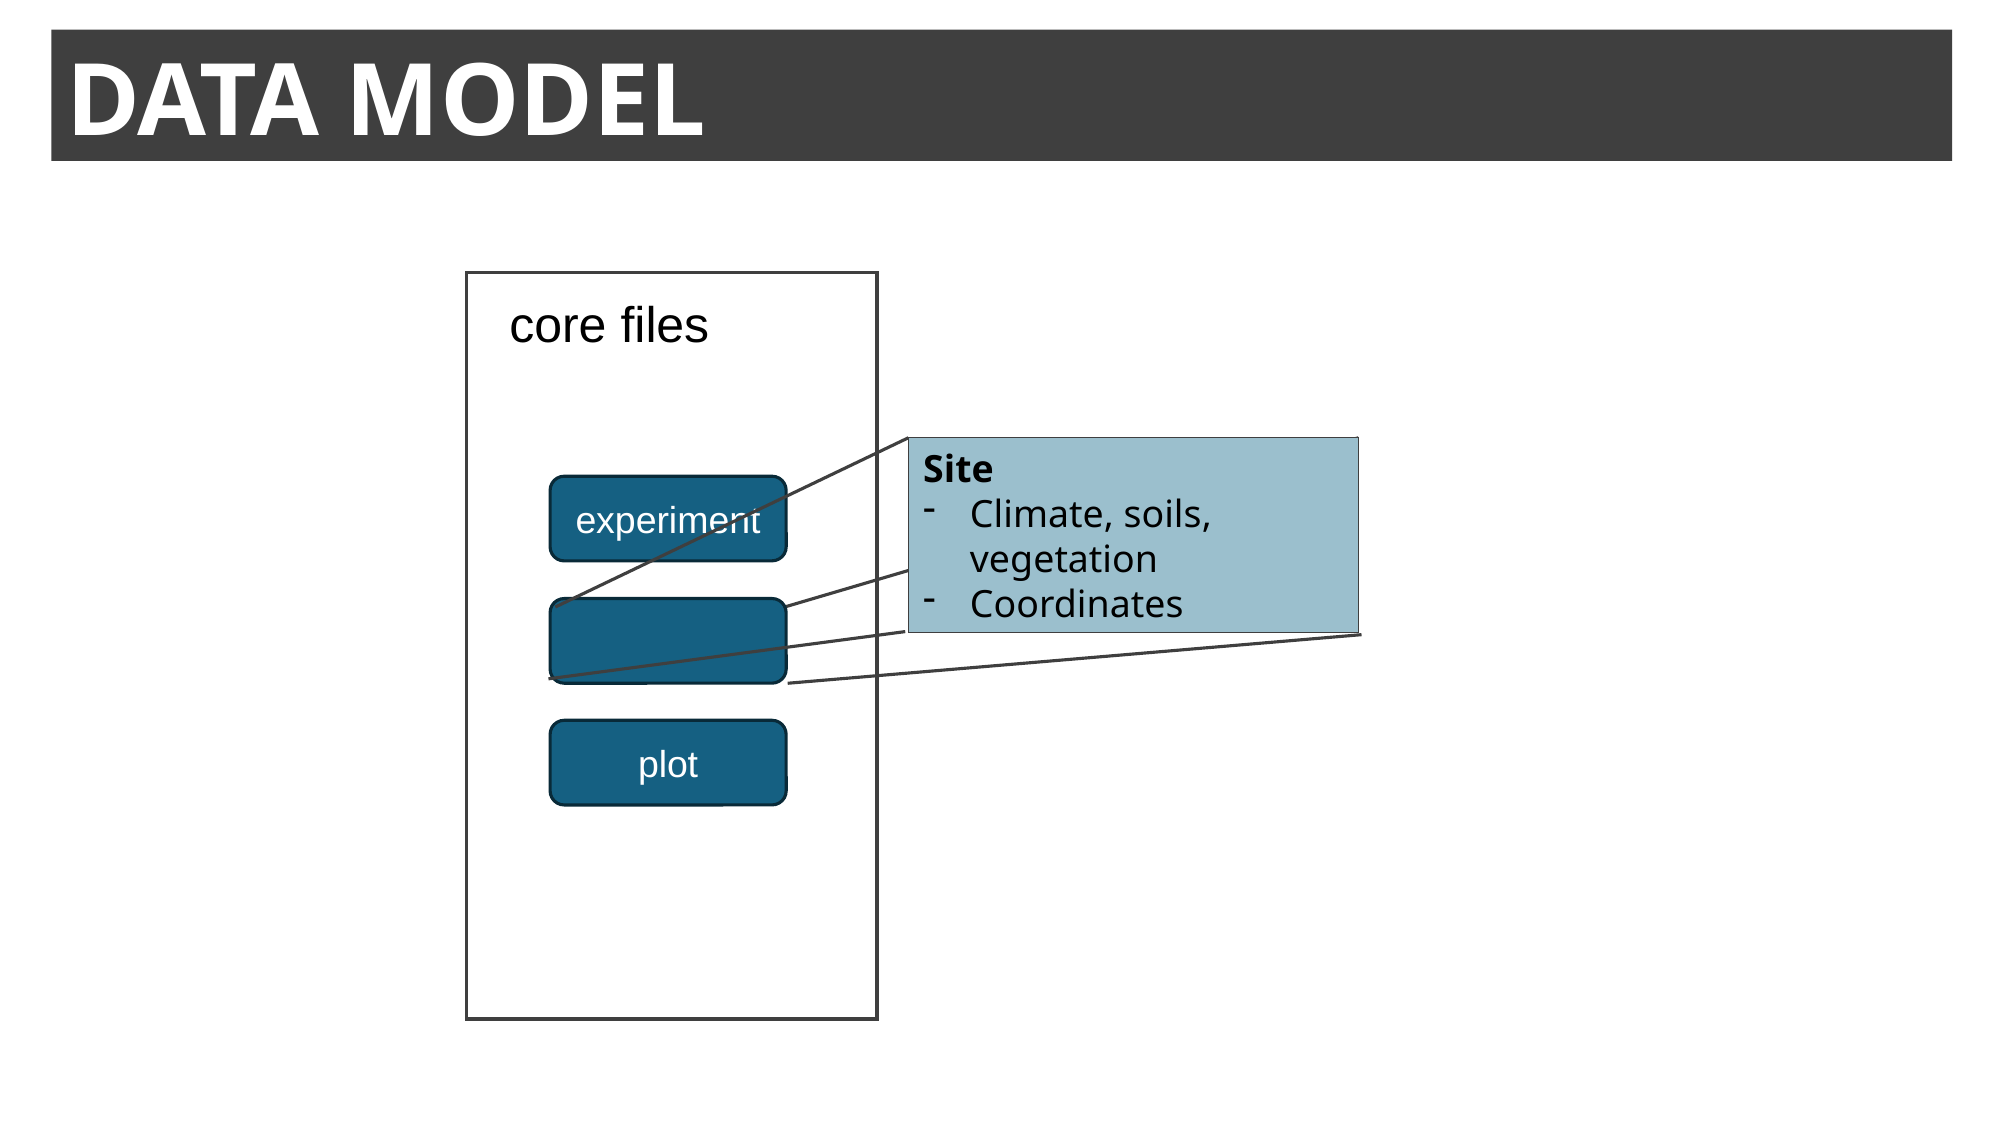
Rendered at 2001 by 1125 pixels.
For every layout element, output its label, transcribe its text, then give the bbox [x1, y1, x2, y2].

text_box Site Climate, soils, vegetation Coordinates [908, 608, 1359, 633]
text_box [909, 437, 1359, 608]
text_box [465, 271, 879, 1021]
text_box DATA MODEL [51, 29, 1953, 161]
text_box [547, 631, 906, 680]
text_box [554, 437, 909, 608]
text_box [787, 634, 1362, 684]
